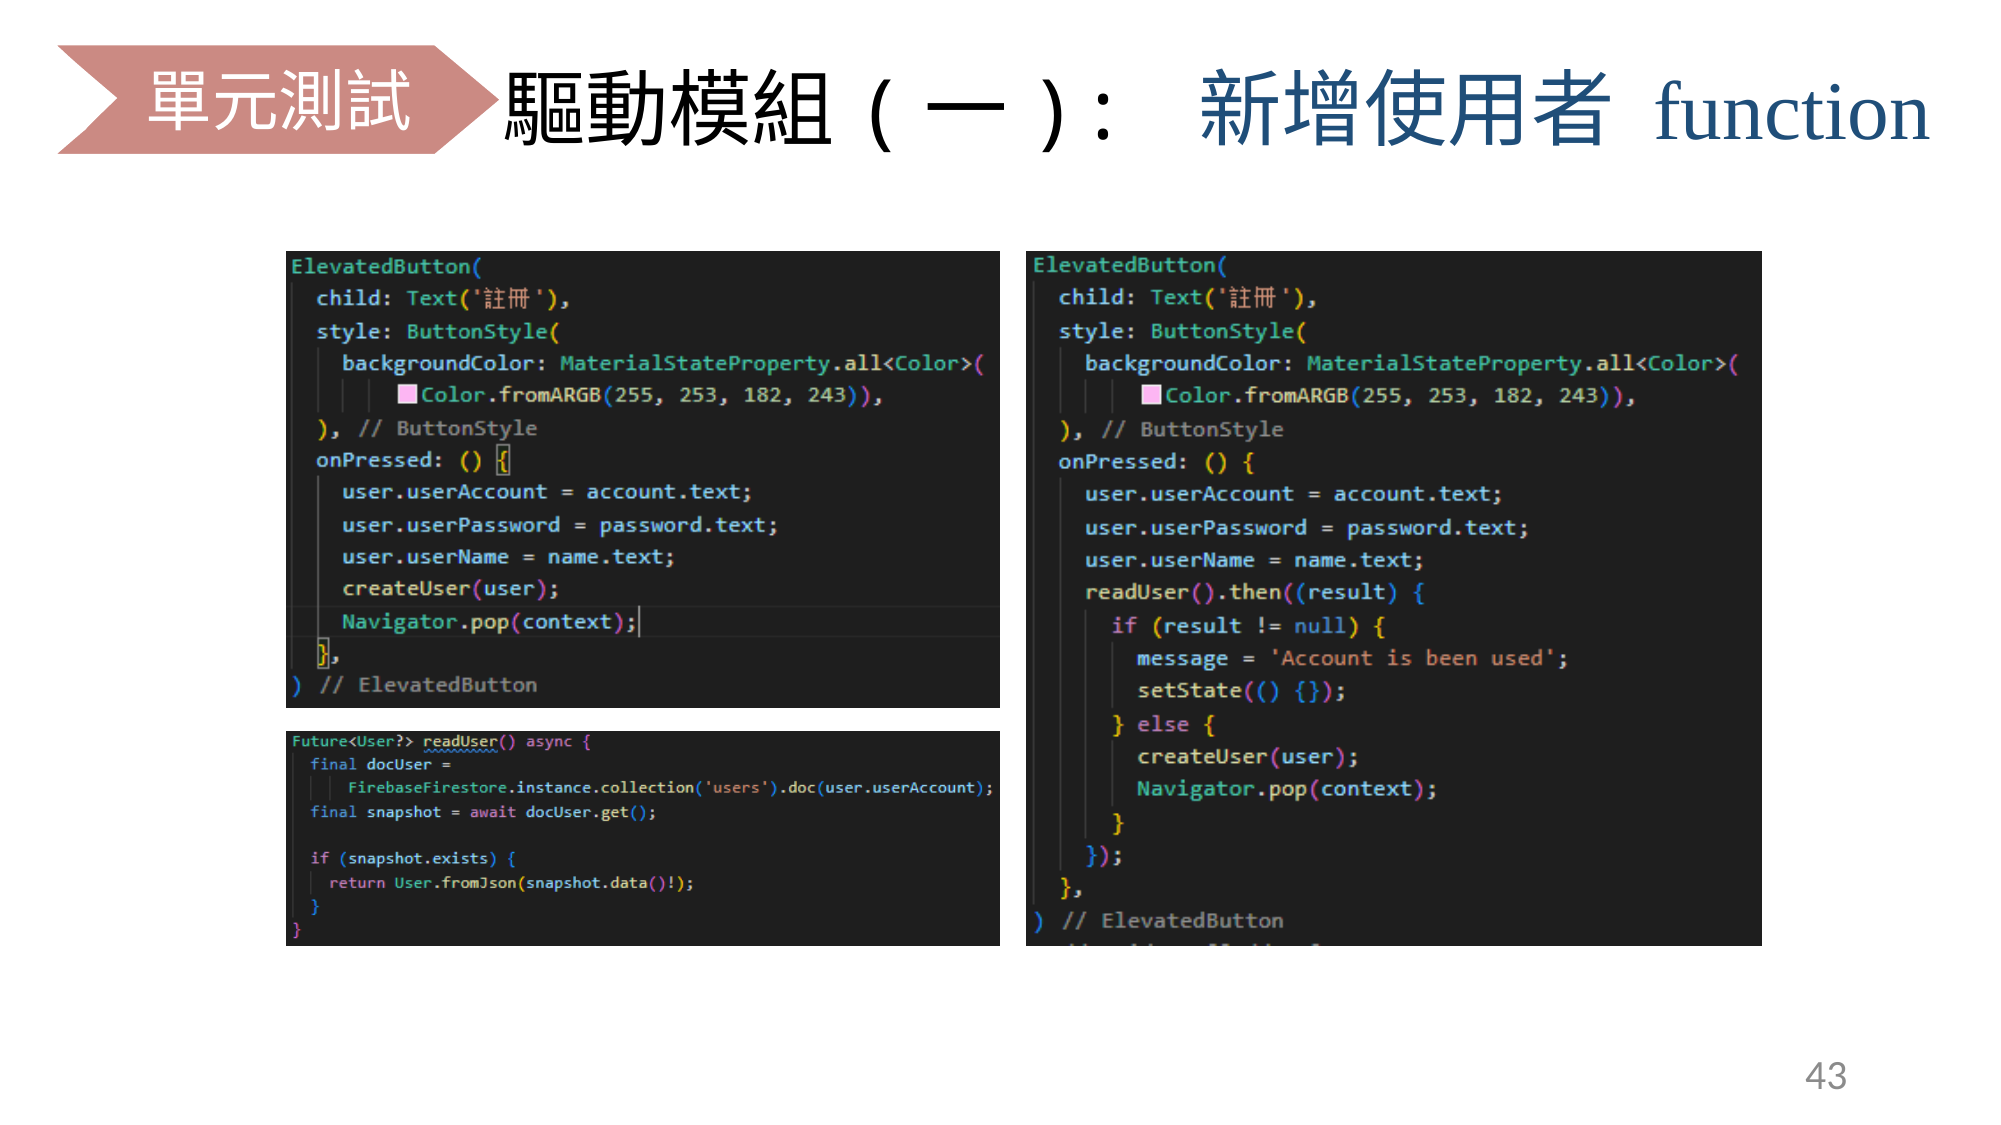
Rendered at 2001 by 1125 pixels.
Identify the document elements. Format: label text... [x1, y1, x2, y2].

text_box [51, 43, 487, 157]
text_box 驅動模組(一): 新增使用者 function [487, 48, 2000, 164]
picture [285, 251, 1001, 708]
picture [285, 731, 1001, 946]
picture [1026, 251, 1762, 946]
text_box 單元測試 [130, 51, 443, 147]
slide_number 43 [1412, 1042, 1863, 1103]
